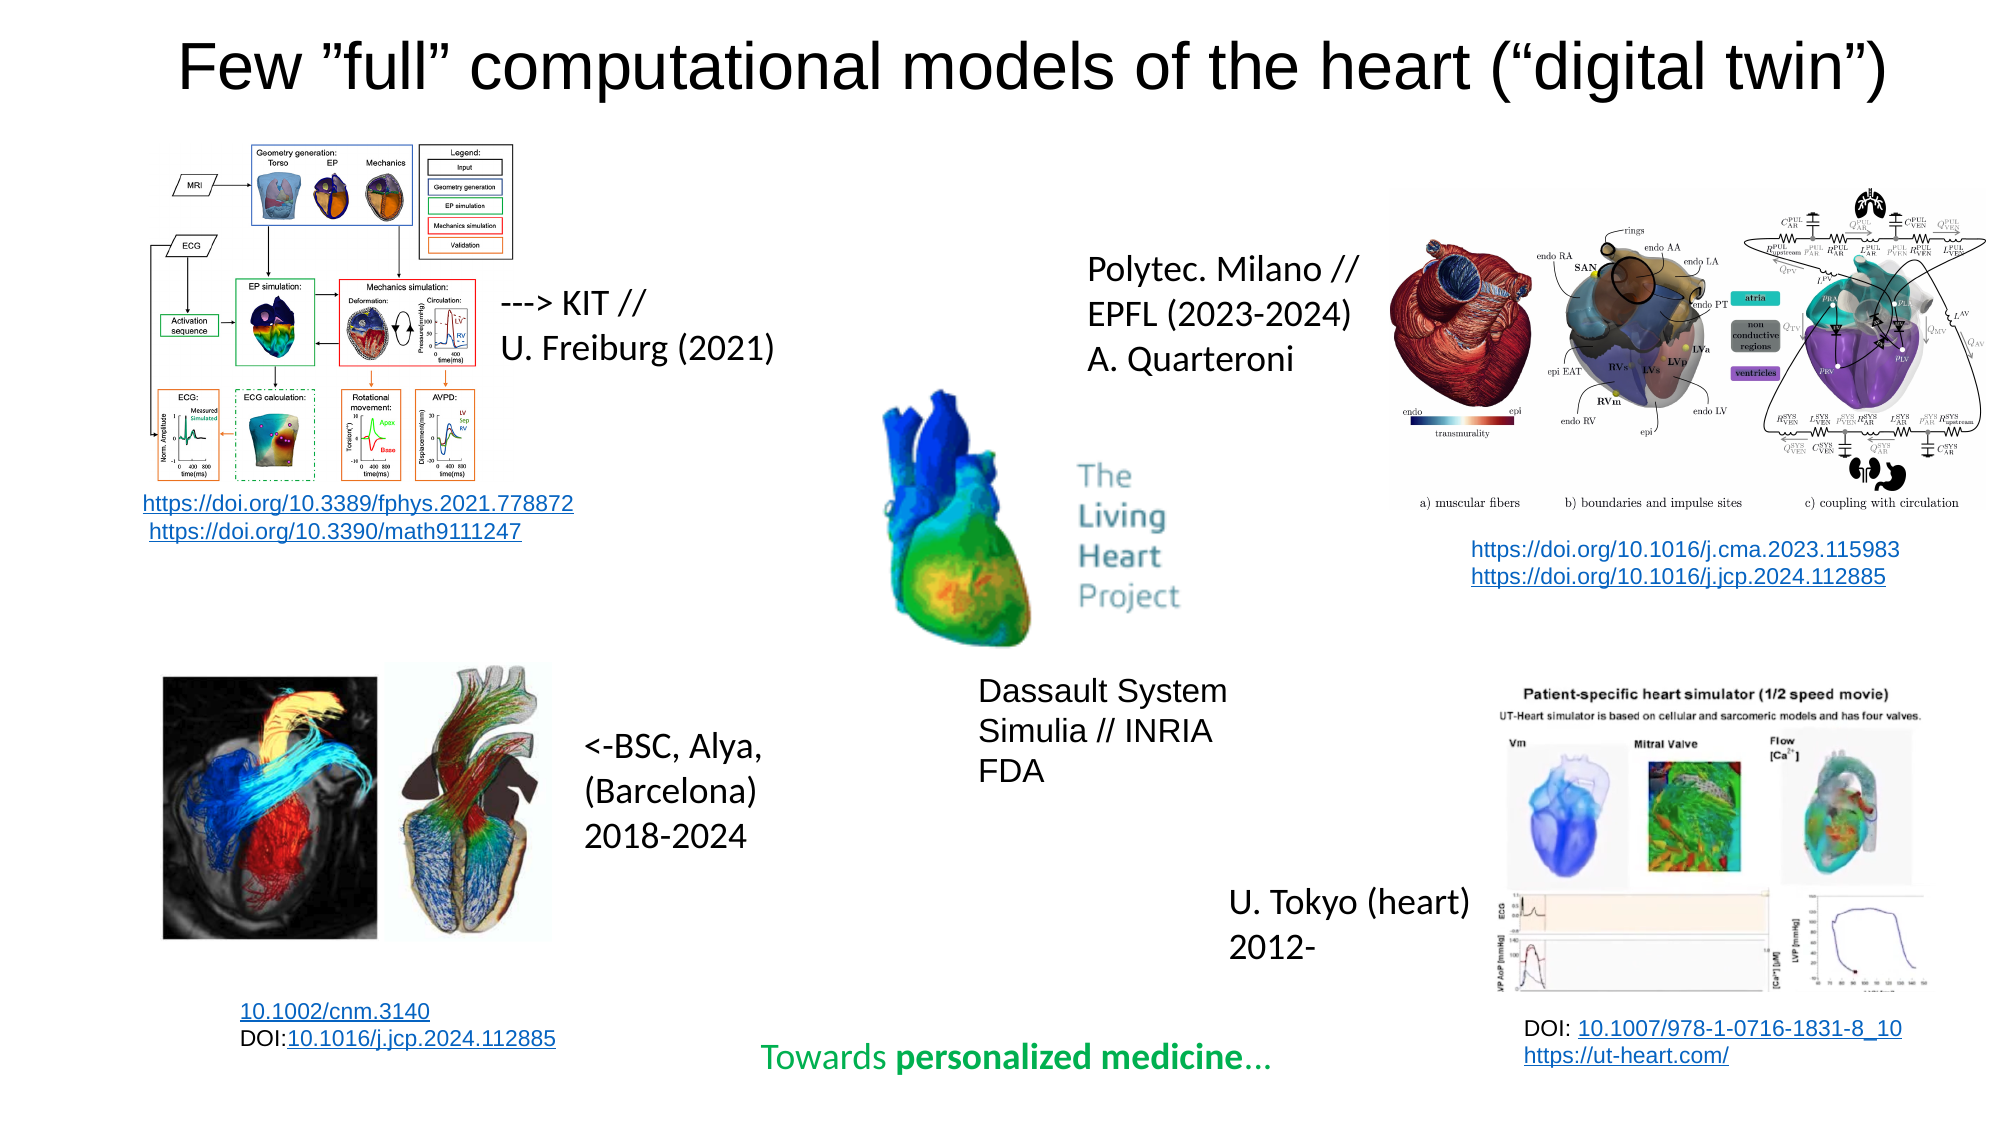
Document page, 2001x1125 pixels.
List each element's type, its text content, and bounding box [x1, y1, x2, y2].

picture [1389, 188, 1986, 510]
text_box Towards personalized medicine... [745, 1024, 1288, 1085]
text_box DOI: 10.1007/978-1-0716-1831-8_10 https://ut-heart.com/ [1509, 1006, 1918, 1104]
text_box <-BSC, Alya, (Barcelona) 2018-2024 [568, 713, 787, 864]
picture [149, 143, 514, 482]
text_box https://doi.org/10.1016/j.cma.2023.115983 https://doi.org/10.1016/j.jcp.2024.112885 [1456, 527, 1919, 597]
text_box 10.1002/cnm.3140 DOI:10.1016/j.jcp.2024.112885 [225, 988, 572, 1059]
picture [826, 348, 1219, 670]
text_box Polytec. Milano // EPFL (2023-2024) A. Quarteroni [1072, 236, 1389, 387]
picture [1490, 678, 1936, 992]
text_box U. Tokyo (heart) 2012- [1213, 869, 1487, 975]
text_box Few ”full” computational models of the heart (“digital twin”) [149, 22, 1919, 103]
text_box Dassault System Simulia // INRIA FDA [963, 662, 1244, 797]
picture [149, 662, 552, 947]
text_box https://doi.org/10.3389/fphys.2021.778872 https://doi.org/10.3390/math9111247 [127, 481, 589, 552]
text_box ---> KIT // U. Freiburg (2021) [514, 270, 791, 376]
